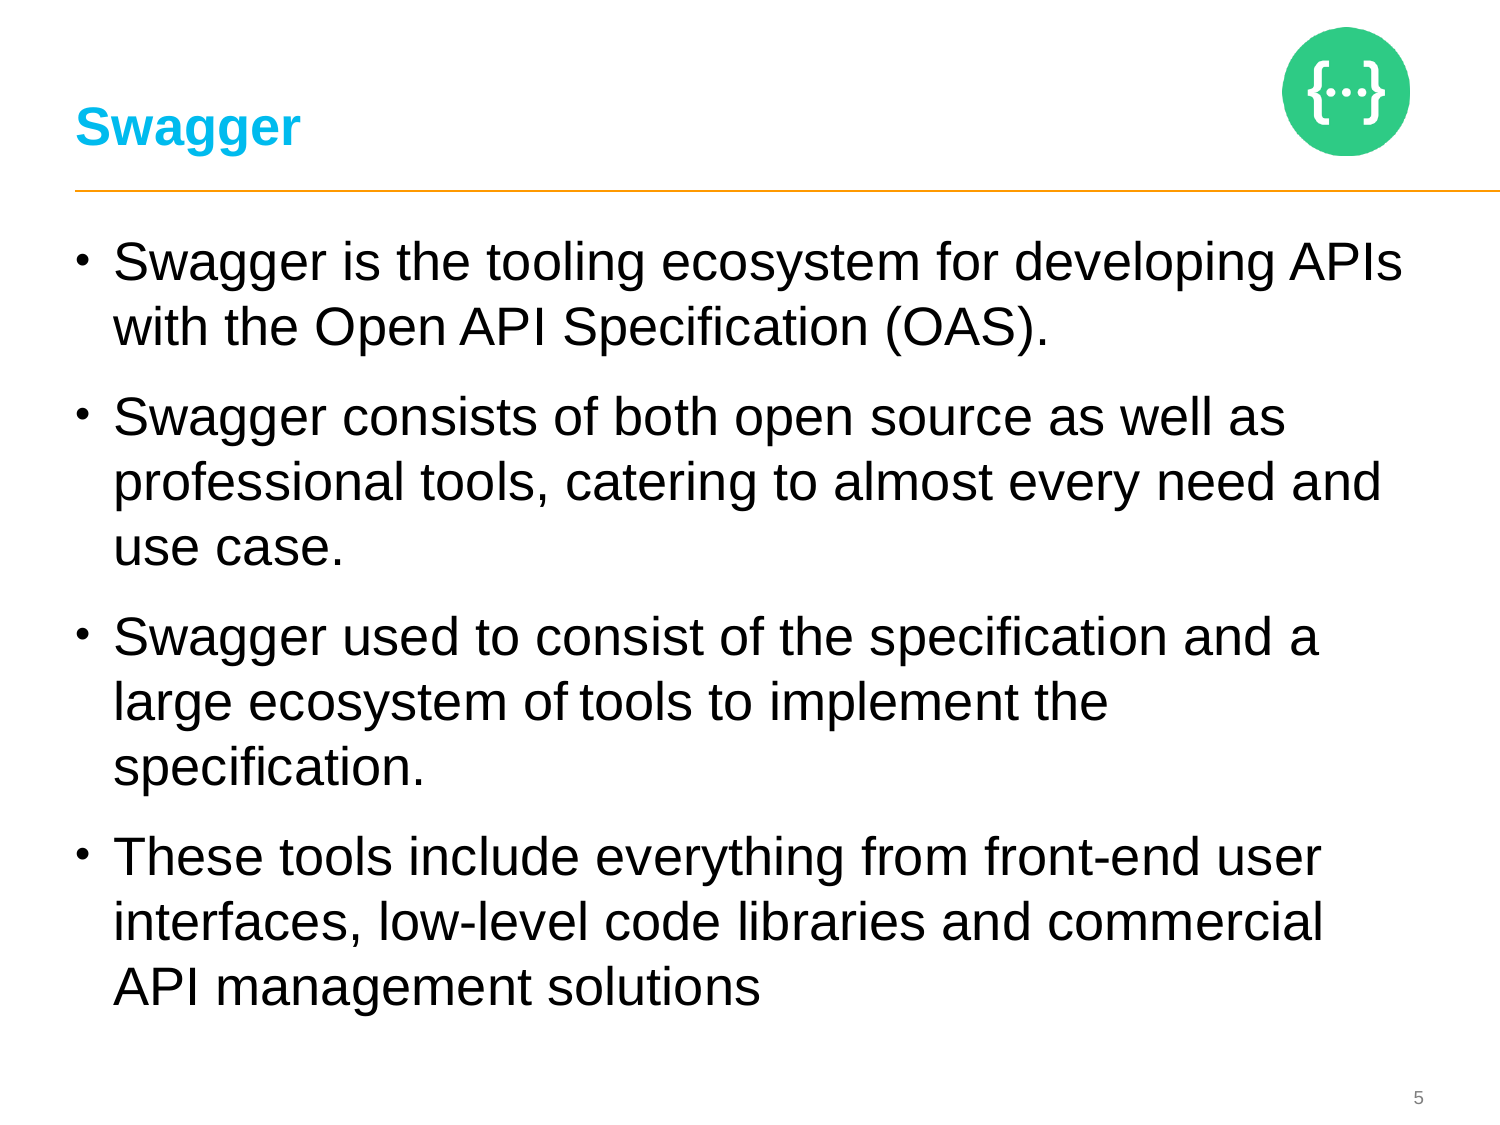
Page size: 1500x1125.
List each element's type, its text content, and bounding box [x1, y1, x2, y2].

title Swagger [75, 27, 1422, 157]
list Swagger is the tooling ecosystem for developing APIs with the Open API Specification (OAS). Swagger consists of both open source as well as professional tools, catering to almost every need and use case. Swagger used to consist of the specification and a large ecosystem of tools to implement the specification. These tools include everything from front-end user interfaces, low-level code libraries and commercial API management solutions [75, 226, 1425, 1018]
